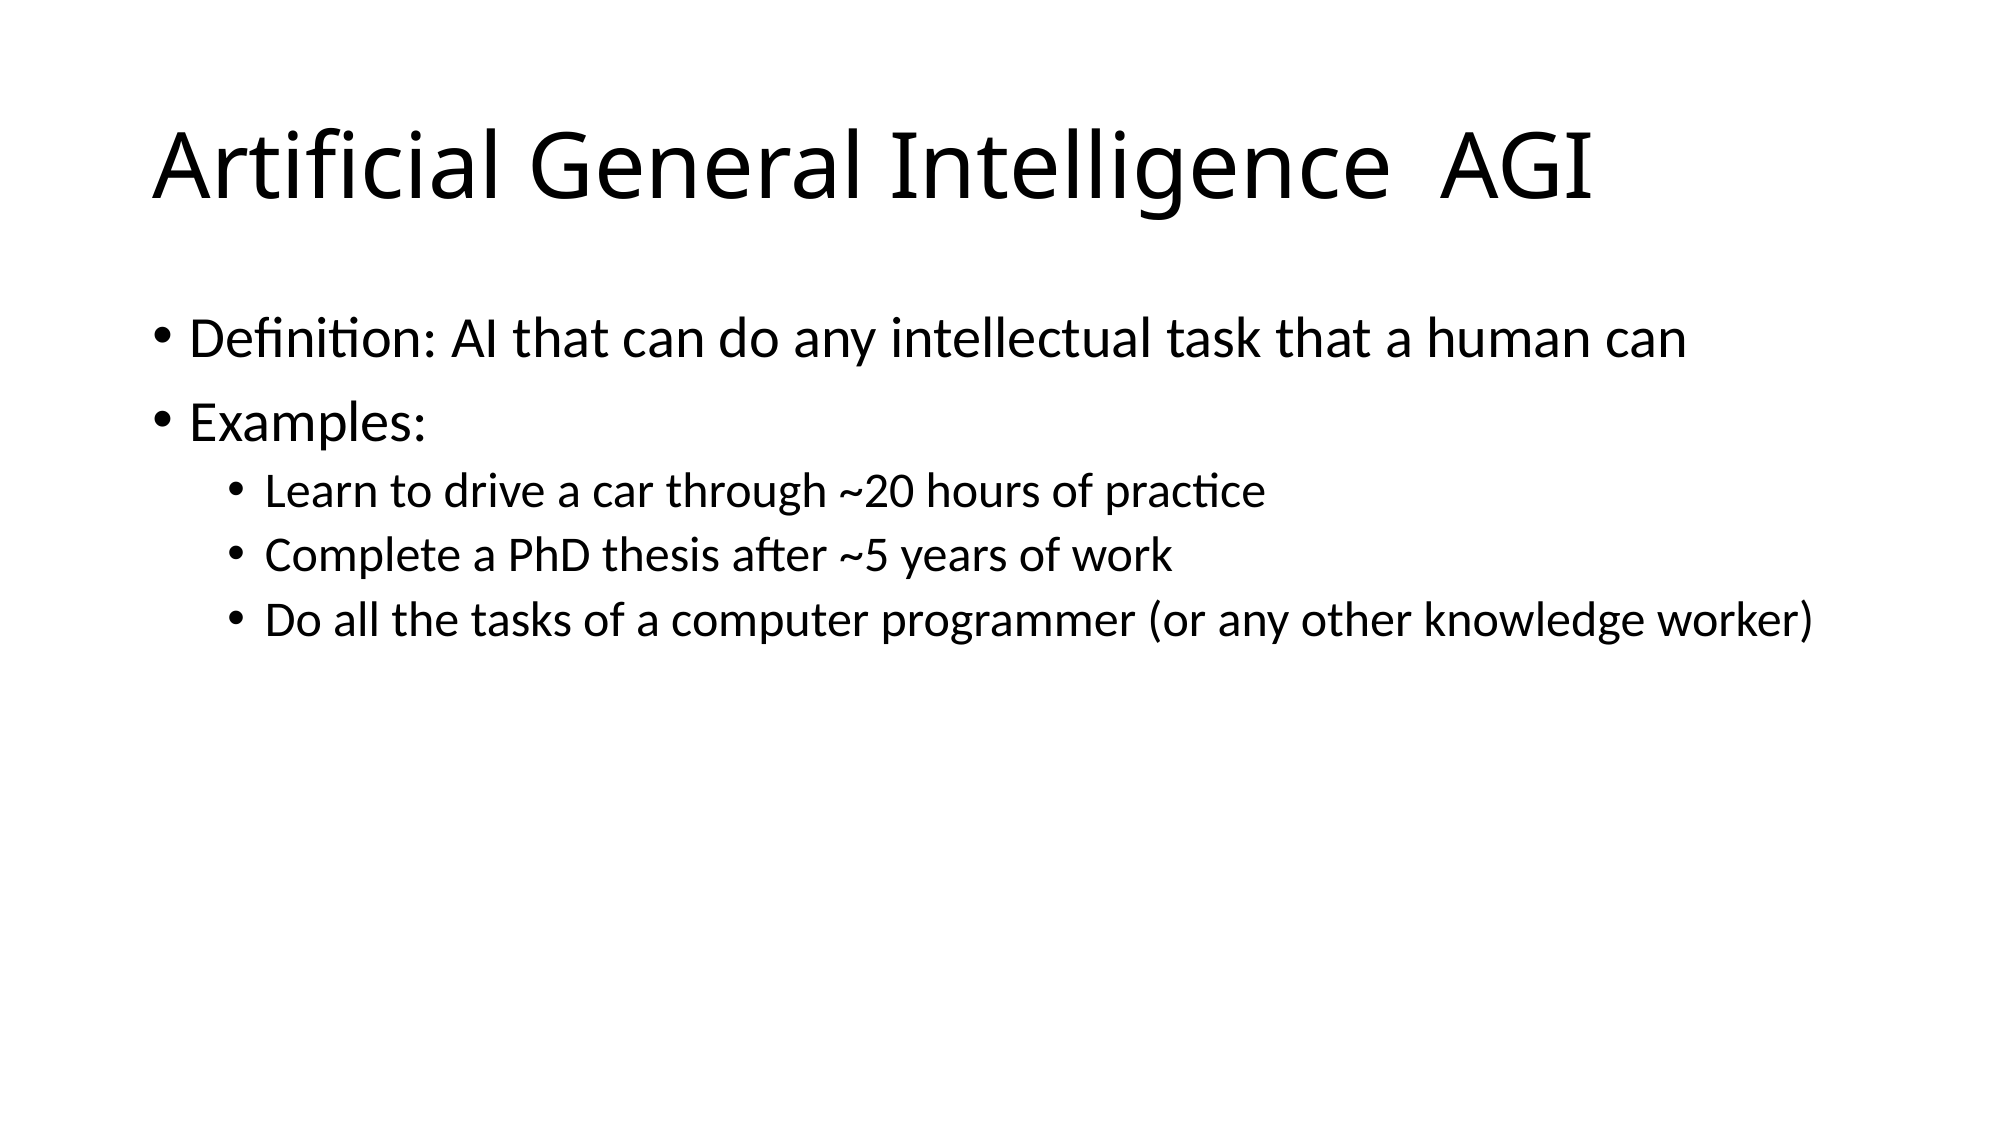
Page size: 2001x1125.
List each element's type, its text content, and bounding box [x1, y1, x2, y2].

list Definition: AI that can do any intellectual task that a human can Examples: Learn to drive a car through ~20 hours of practice Complete a PhD thesis after ~5 years of work Do all the tasks of a computer programmer (or any other knowledge worker) [137, 299, 1863, 1014]
title Artificial General Intelligence AGI [137, 59, 1863, 278]
